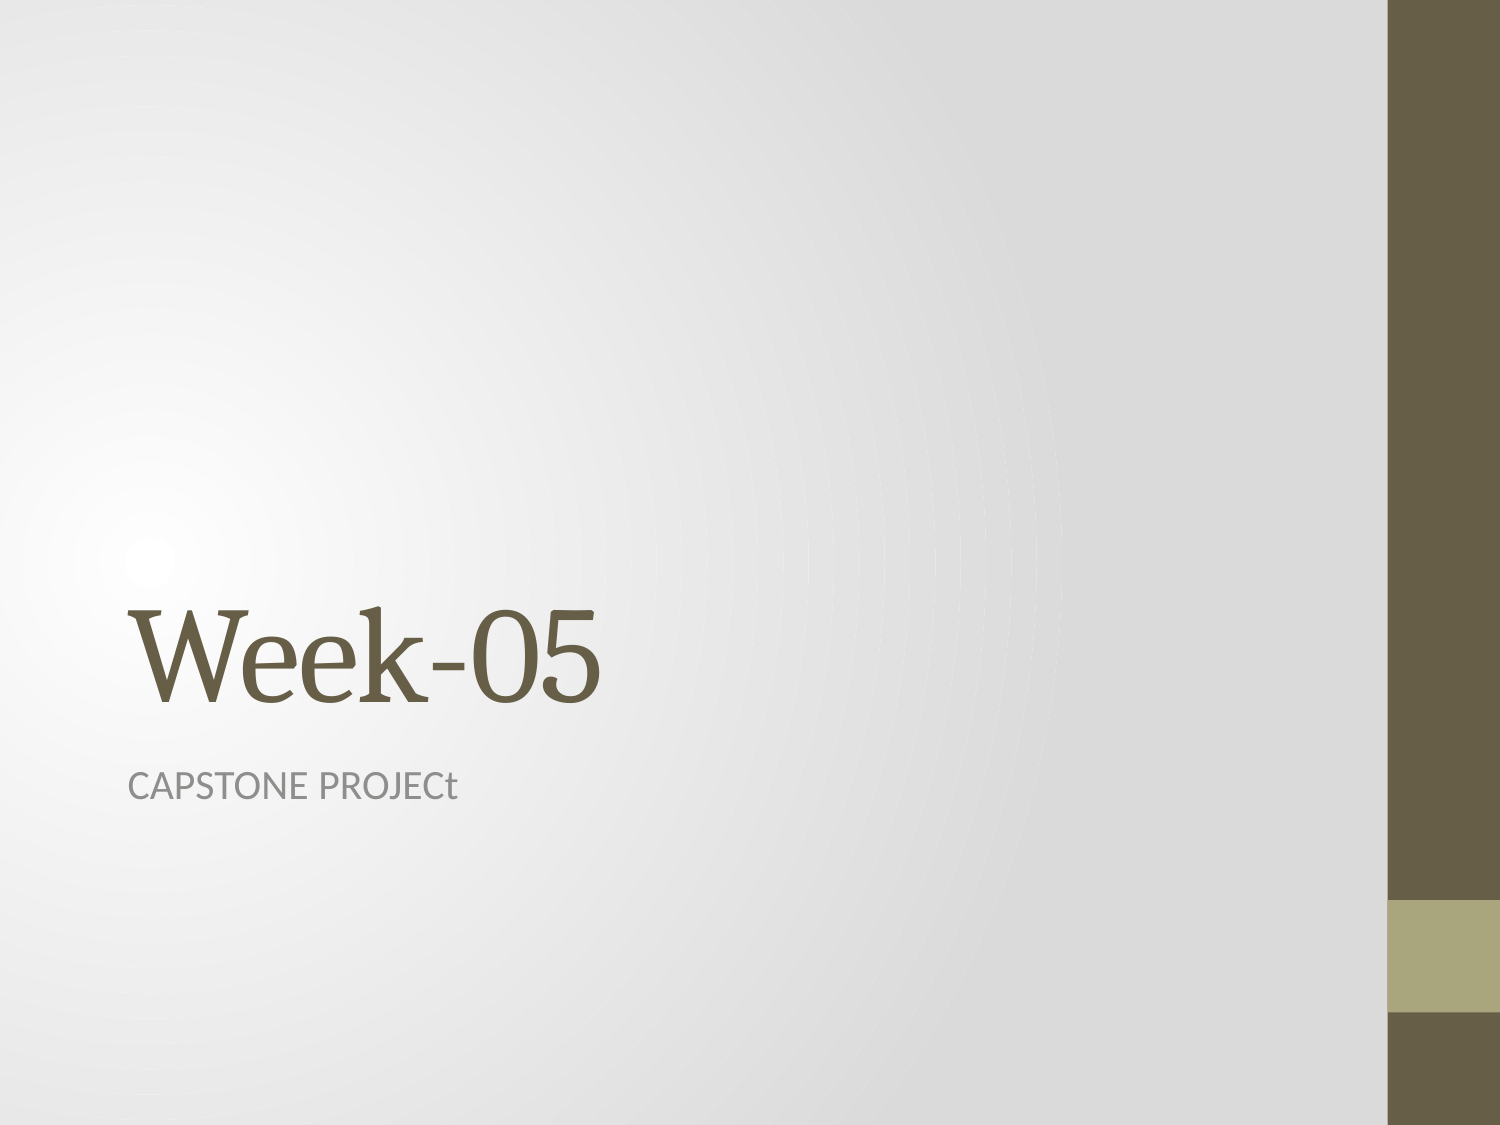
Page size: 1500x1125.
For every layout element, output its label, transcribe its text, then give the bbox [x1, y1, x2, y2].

subtitle CAPSTONE PROJECt [112, 750, 1173, 925]
title Week-05 [112, 312, 1350, 738]
